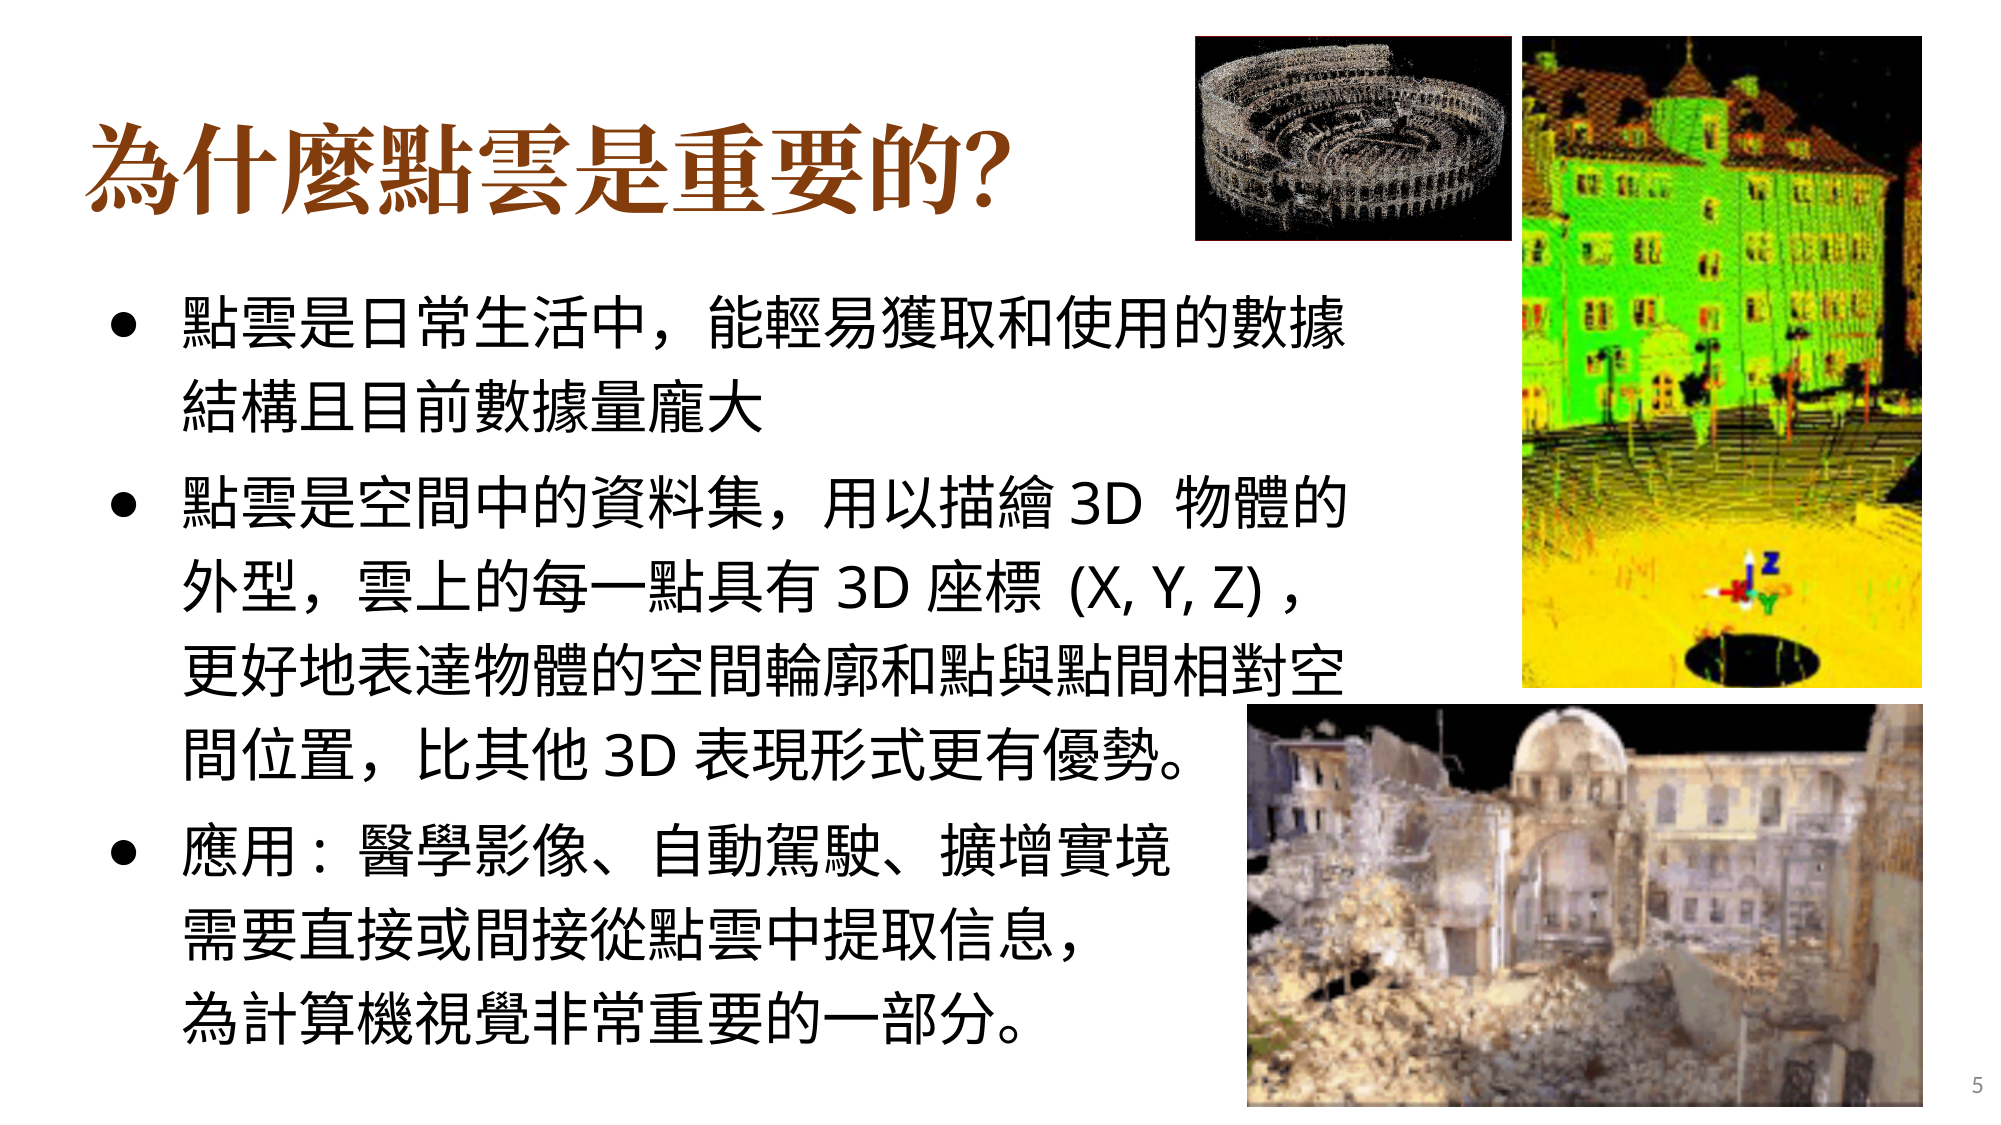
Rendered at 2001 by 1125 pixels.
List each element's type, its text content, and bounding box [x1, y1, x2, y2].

picture [1194, 35, 1512, 242]
picture [1521, 36, 1922, 689]
list 點雲是日常生活中，能輕易獲取和使用的數據結構且目前數據量龐大 點雲是空間中的資料集，用以描繪3D 物體的外型，雲上的每一點具有3D座標 (X, Y, Z)，更好地表達物體的空間輪廓和點與點間相對空間位置，比其他3D表現形式更有優勢。 應用: 醫學影像、自動駕駛、擴增實境 需要直接或間接從點雲中提取信息， 為計算機視覺非常重要的一部分。 [86, 252, 1384, 1082]
slide_number ‹#› [1879, 1040, 2000, 1125]
picture [1247, 704, 1923, 1107]
title 為什麼點雲是重要的？ [63, 102, 1189, 228]
